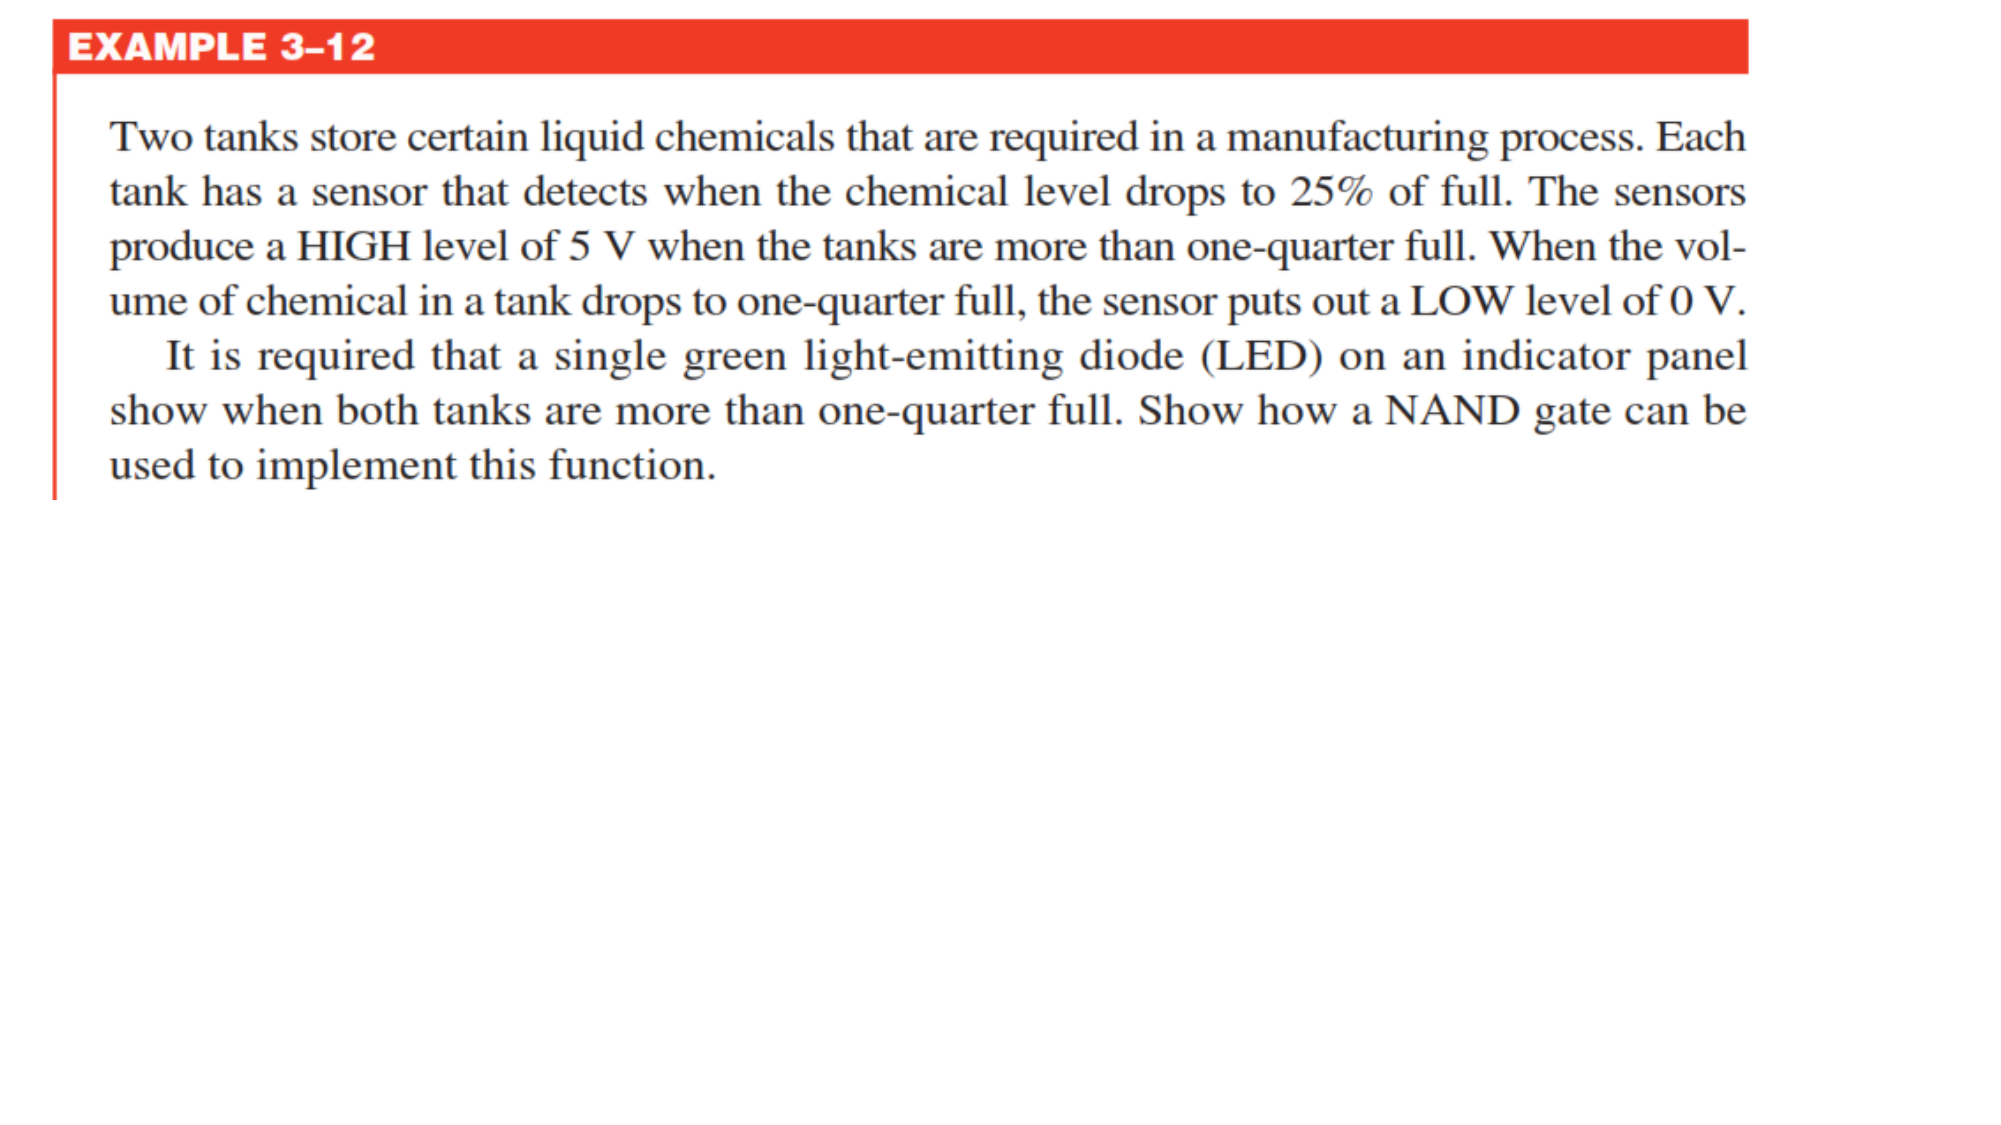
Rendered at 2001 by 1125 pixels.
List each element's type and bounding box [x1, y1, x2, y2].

picture [52, 16, 1795, 500]
